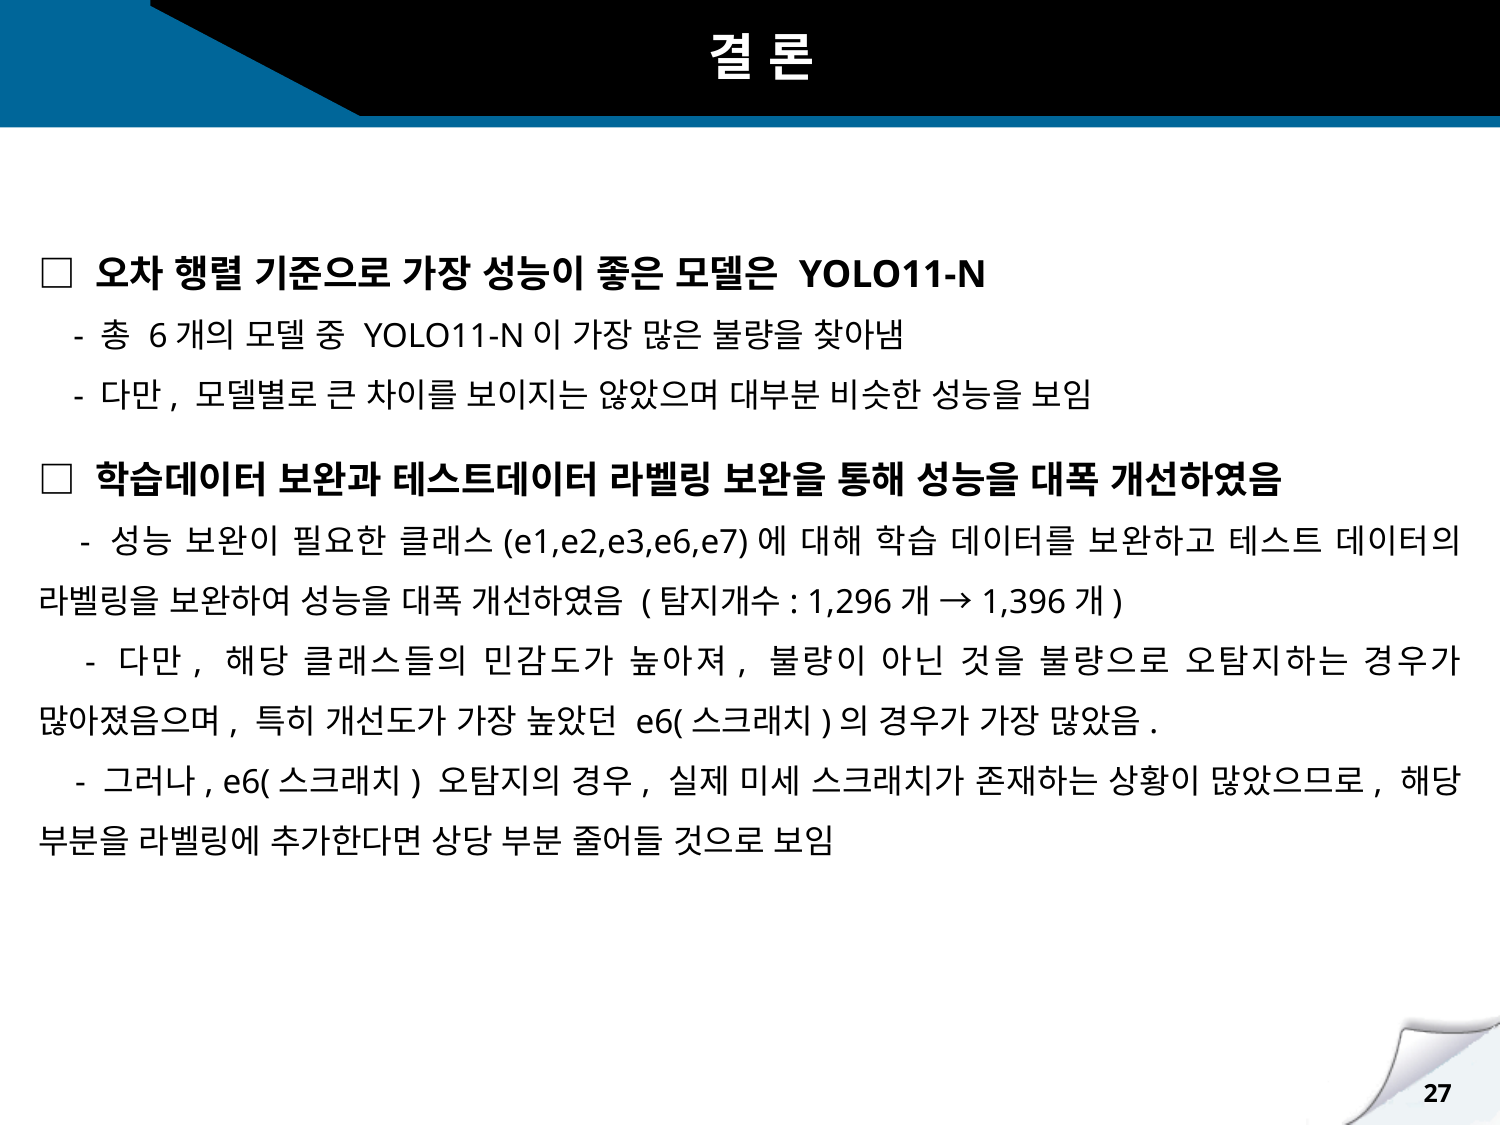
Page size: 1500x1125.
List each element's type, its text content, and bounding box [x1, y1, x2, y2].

picture [1306, 1009, 1500, 1125]
text_box 결 론 [348, 18, 1176, 93]
text_box □ 오차 행렬 기준으로 가장 성능이 좋은 모델은 YOLO11-N - 총 6개의 모델 중 YOLO11-N이 가장 많은 불량을 찾아냄 - 다만, 모델별로 큰 차이를 보이지는 않았으며 대부분 비슷한 성능을 보임 □ 학습데이터 보완과 테스트데이터 라벨링 보완을 통해 성능을 대폭 개선하였음 - 성능 보완이 필요한 클래스(e1,e2,e3,e6,e7)에 대해 학습 데이터를 보완하고 테스트 데이터의 라벨링을 보완하여 성능을 대폭 개선하였음 (탐지개수: 1,296개 →1,396개) - 다만, 해당 클래스들의 민감도가 높아져, 불량이 아닌 것을 불량으로 오탐지하는 경우가 많아졌음으며, 특히 개선도가 가장 높았던 e6(스크래치)의 경우가 가장 많았음. - 그러나, e6(스크래치) 오탐지의 경우, 실제 미세 스크래치가 존재하는 상황이 많았으므로, 해당 부분을 라벨링에 추가한다면 상당 부분 줄어들 것으로 보임 [23, 219, 1477, 868]
